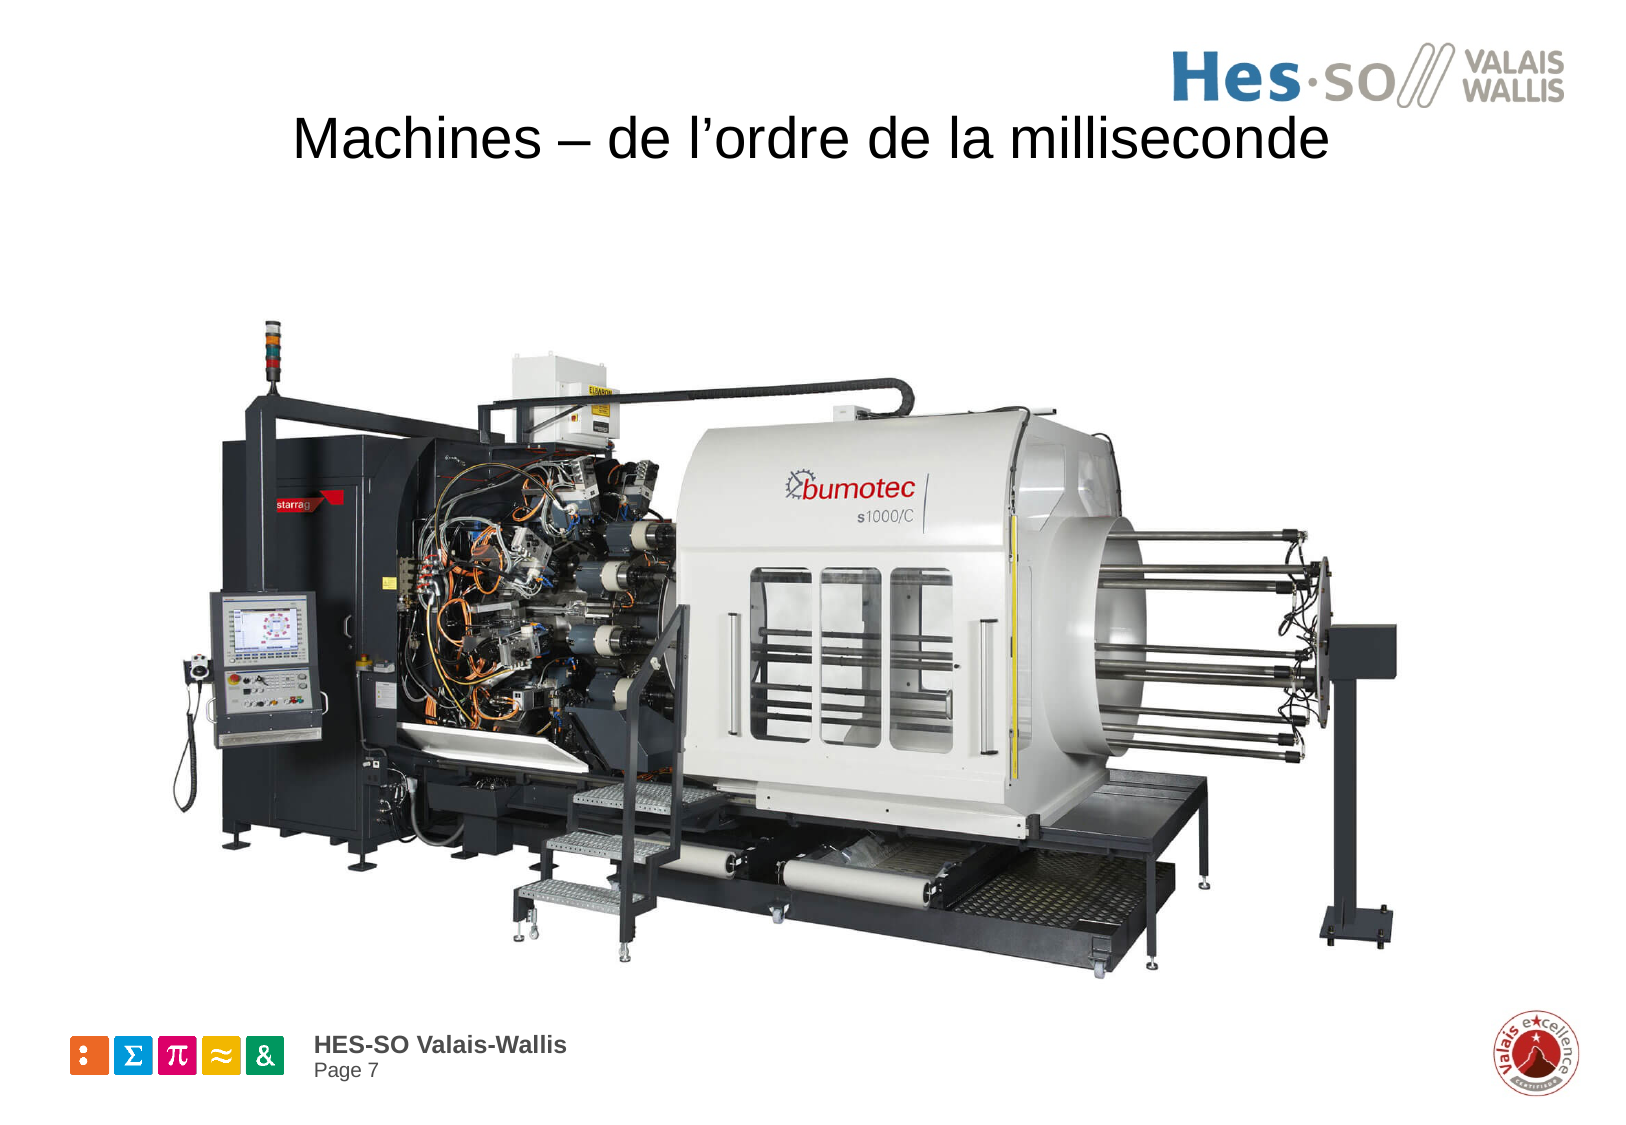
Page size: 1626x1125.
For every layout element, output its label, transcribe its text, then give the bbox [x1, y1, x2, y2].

picture [1491, 1008, 1581, 1098]
picture [126, 1046, 141, 1057]
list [152, 263, 1473, 1006]
title Machines – de l’ordre de la milliseconde [81, 45, 1544, 233]
picture [1173, 42, 1564, 108]
picture [70, 1036, 114, 1075]
picture [126, 1059, 140, 1065]
picture [153, 1036, 284, 1075]
